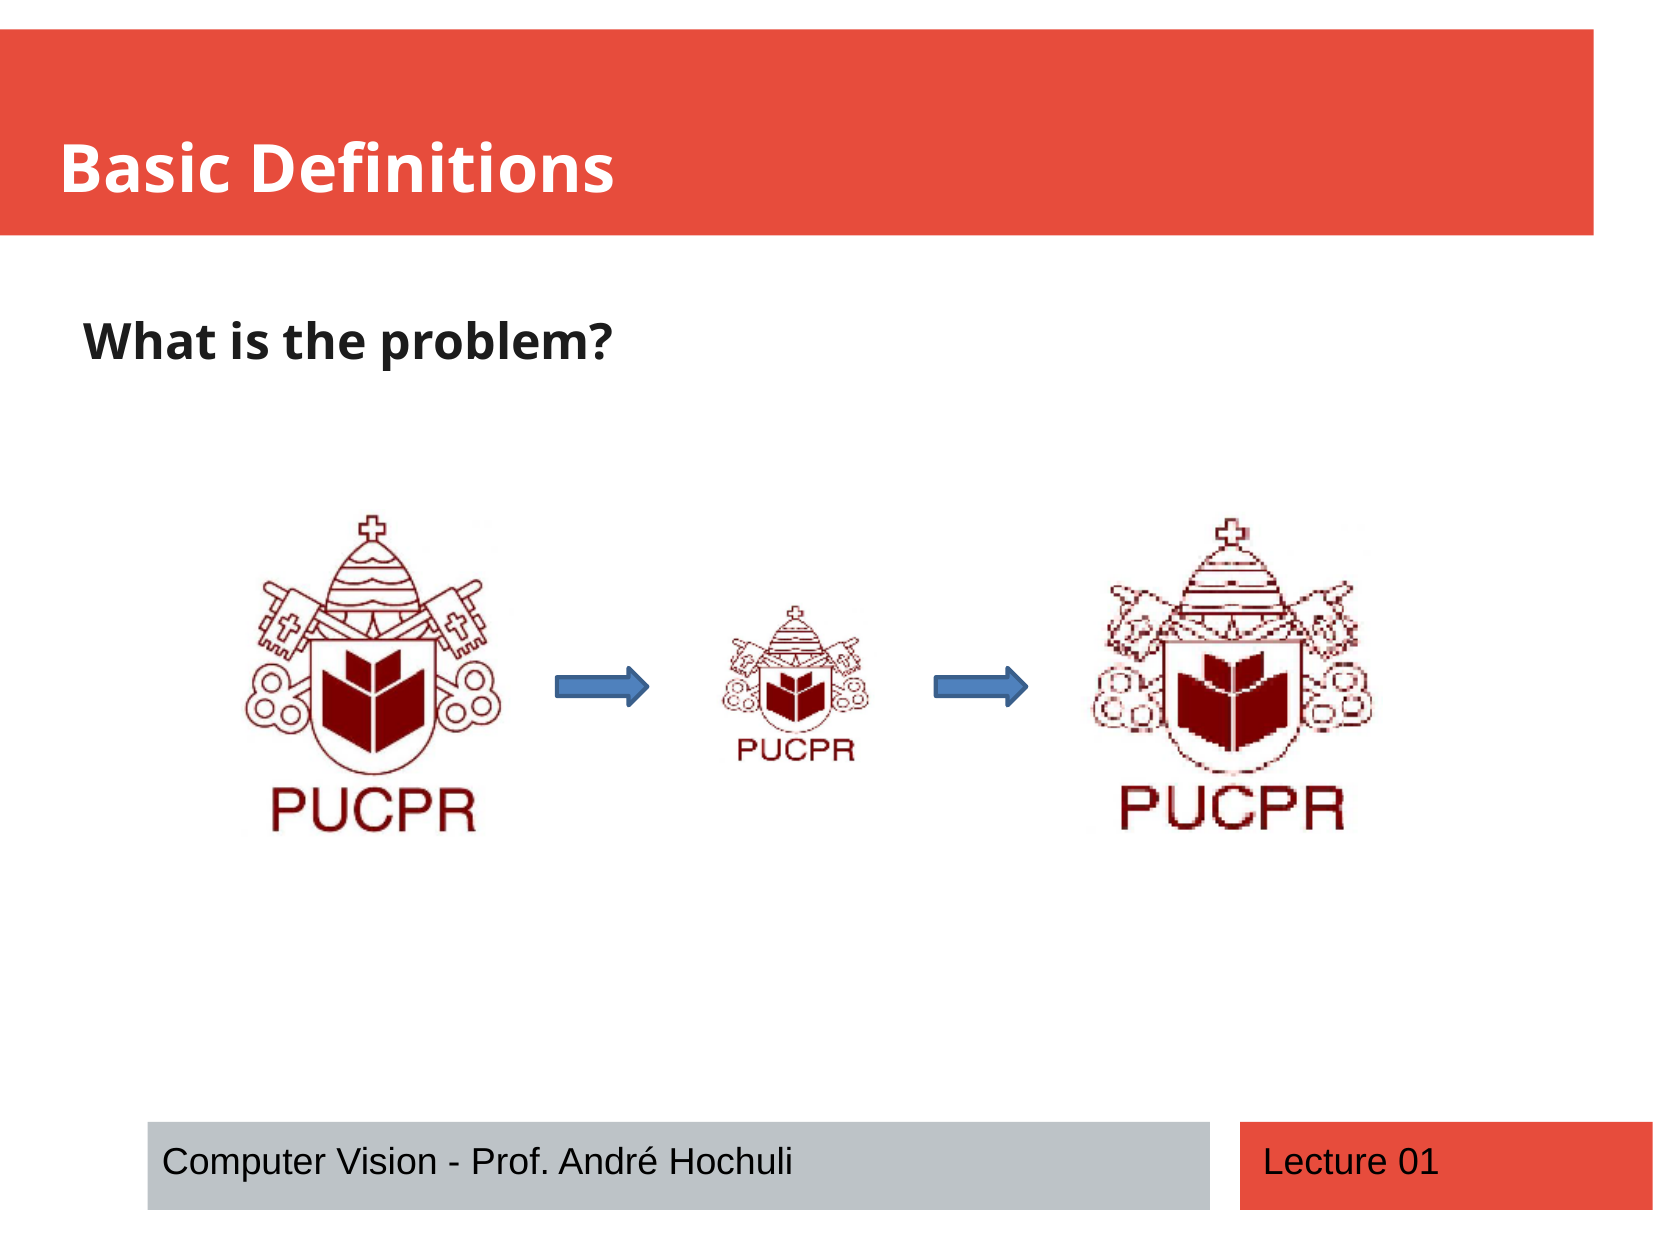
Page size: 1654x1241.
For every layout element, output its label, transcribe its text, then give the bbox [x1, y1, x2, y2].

text_box Basic Definitions [58, 58, 1594, 206]
text_box Computer Vision - Prof. André Hochuli [147, 1129, 1205, 1189]
text_box What is the problem? [83, 309, 1590, 1077]
picture [240, 509, 1383, 856]
text_box Lecture 01 [1248, 1129, 1623, 1189]
text_box [58, 284, 1565, 1052]
